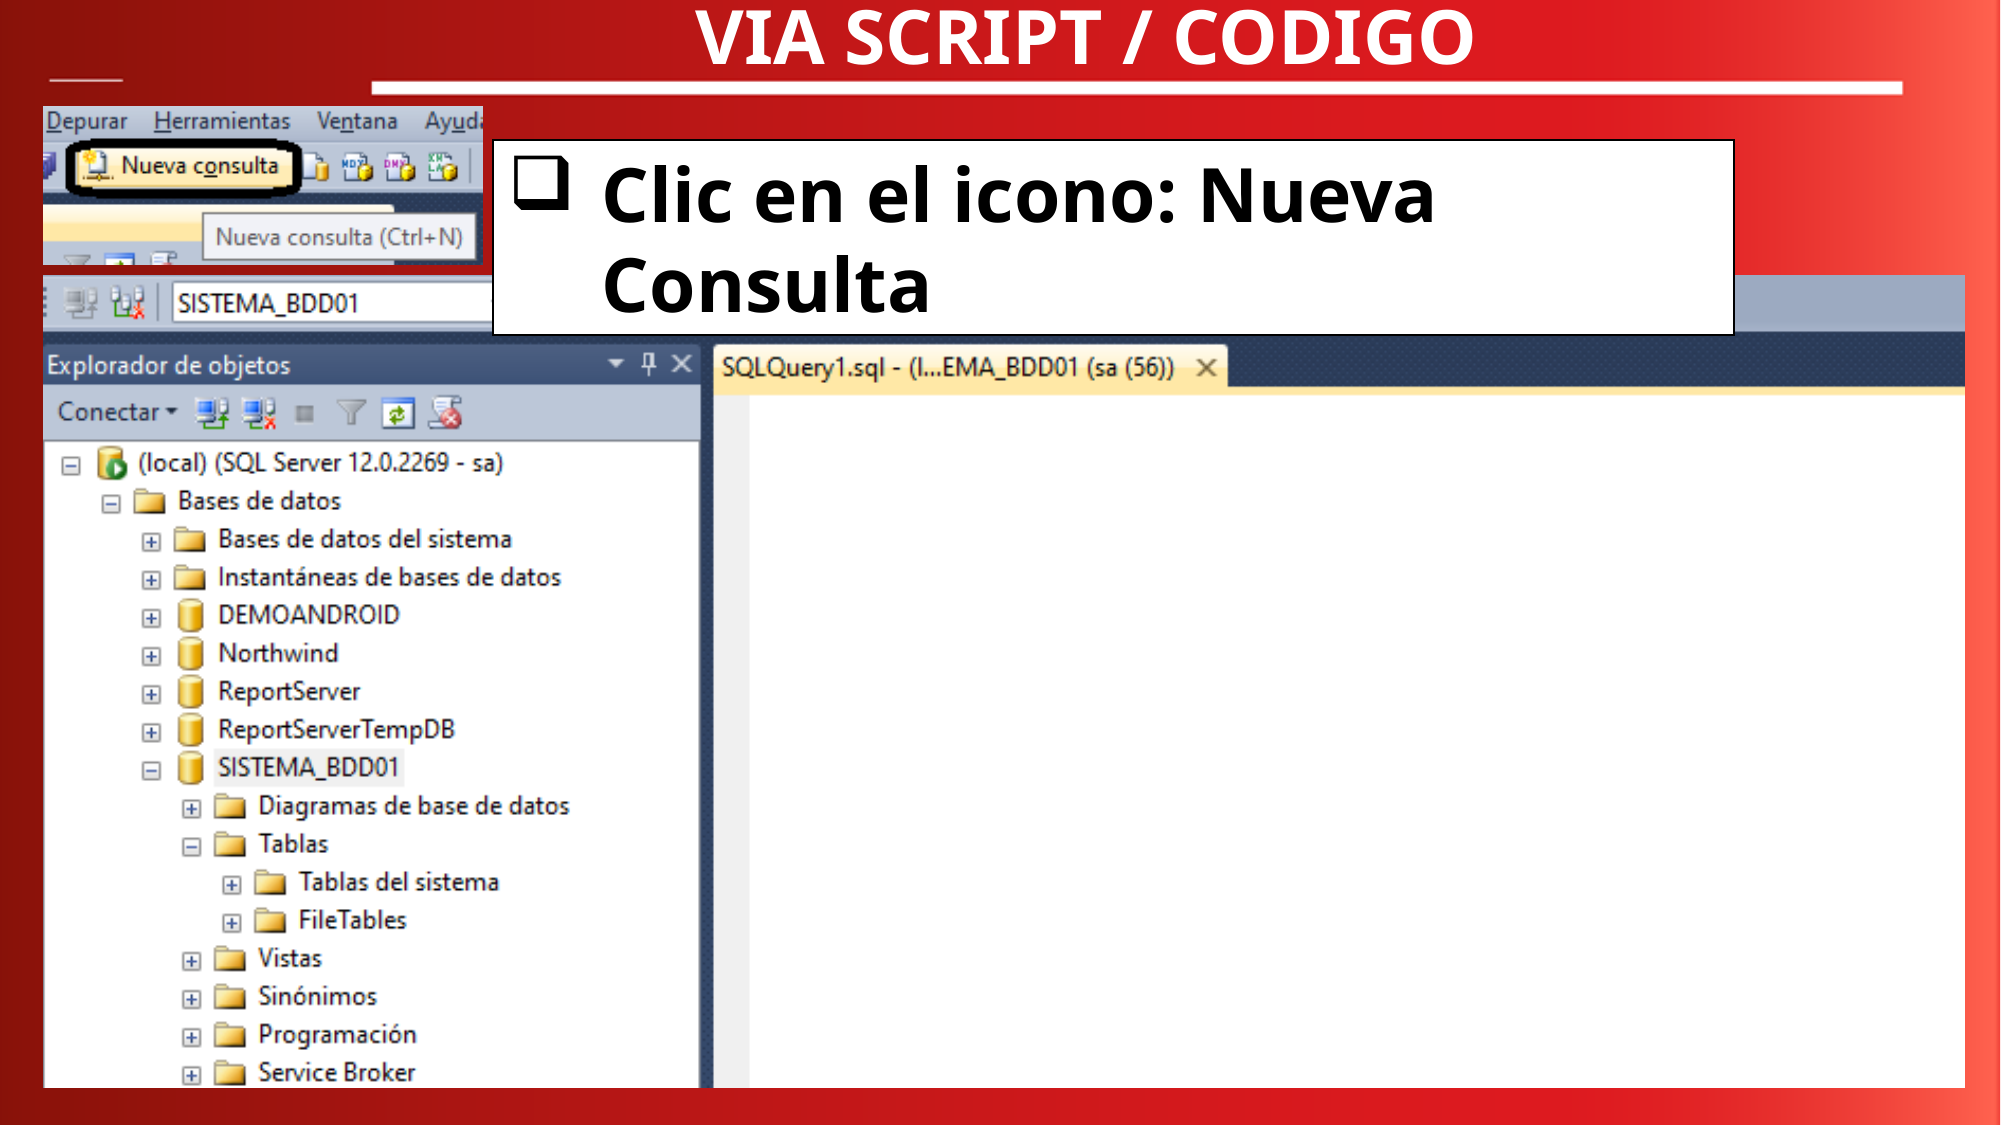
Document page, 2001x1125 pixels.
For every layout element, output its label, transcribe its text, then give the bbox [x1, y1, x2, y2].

text_box VIA SCRIPT / CODIGO [680, 0, 1493, 87]
picture [0, 0, 2001, 1125]
text_box Clic en el icono: Nueva Consulta [492, 139, 1735, 275]
